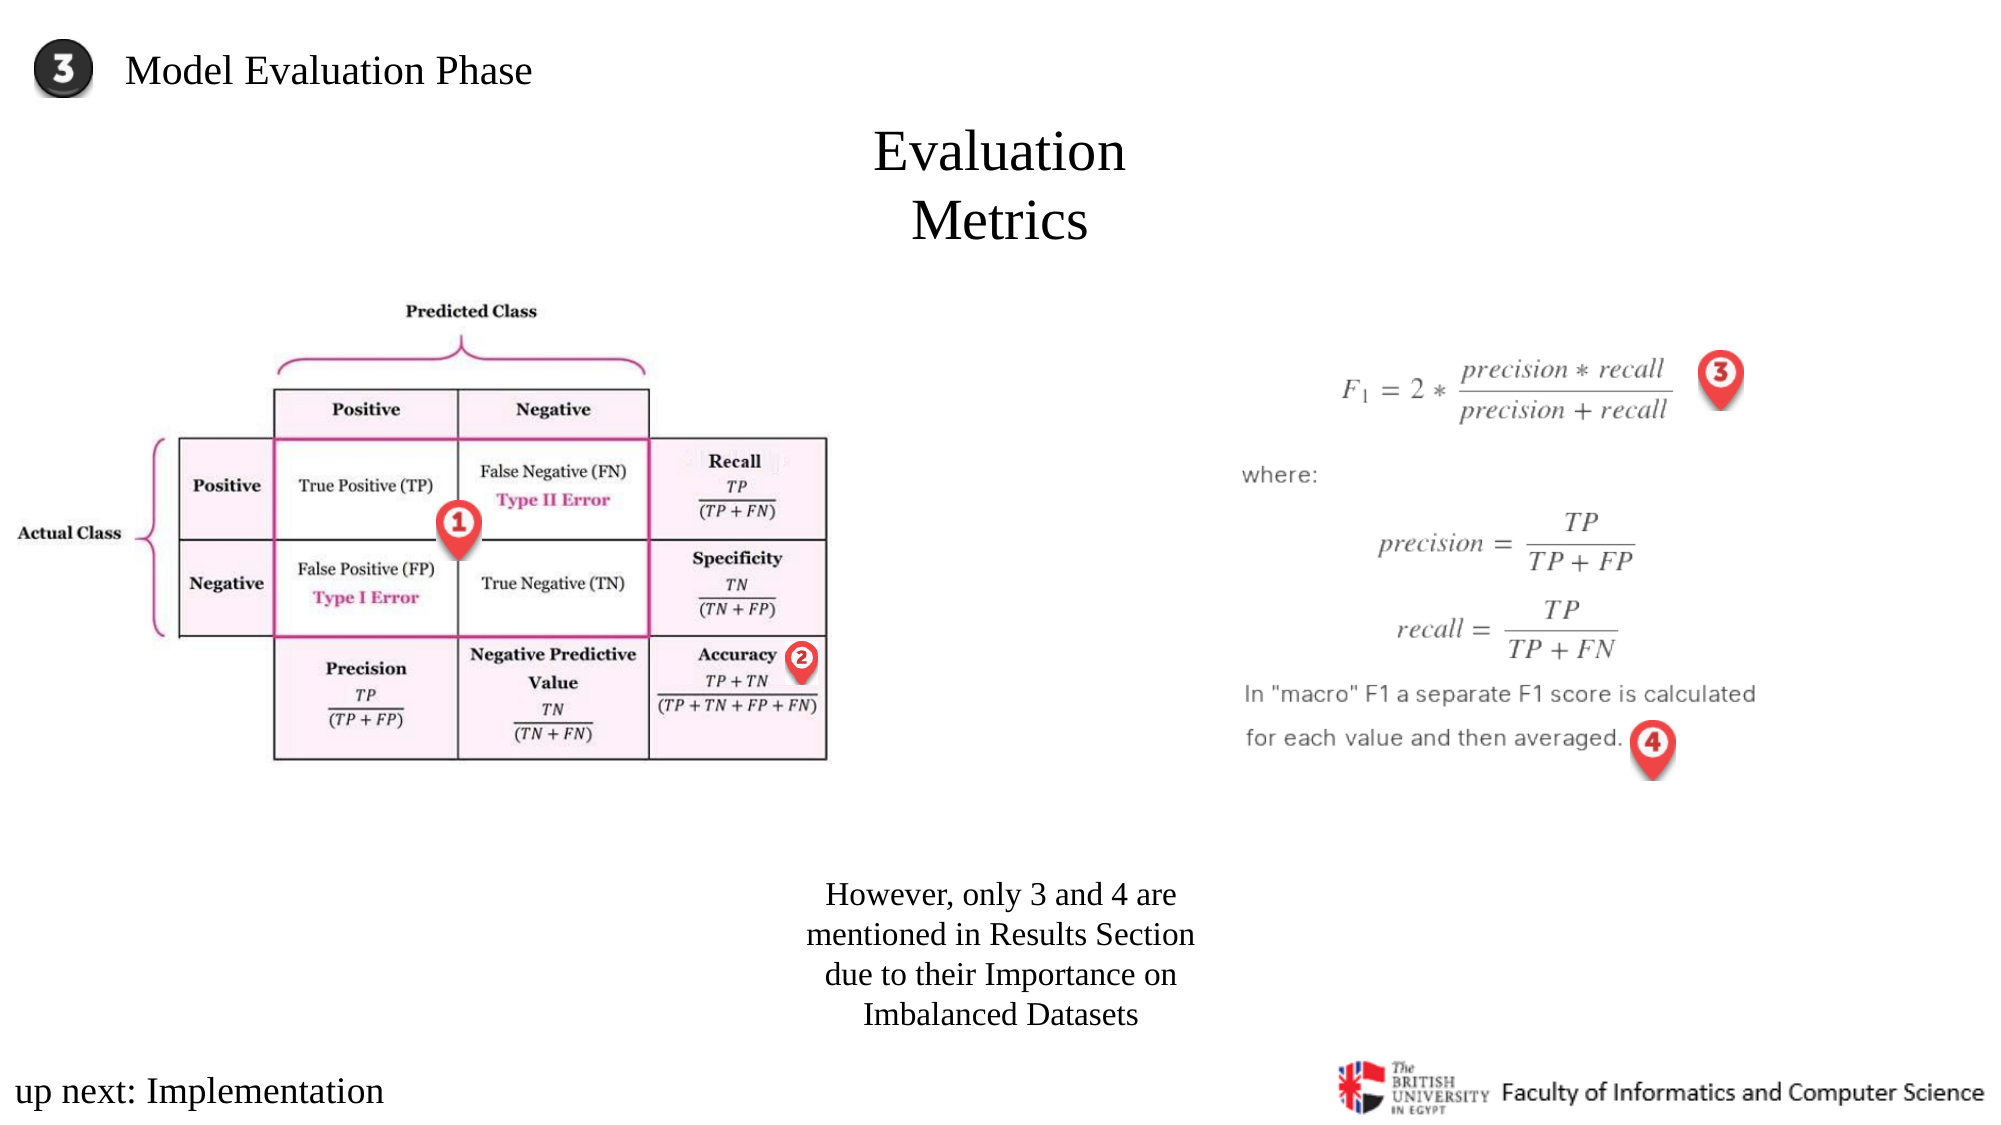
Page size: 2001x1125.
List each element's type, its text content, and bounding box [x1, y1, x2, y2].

text_box up next: Implementation [0, 1058, 547, 1119]
picture [1314, 1046, 2000, 1125]
picture [17, 296, 832, 765]
text_box Model Evaluation Phase [92, 35, 566, 101]
picture [34, 39, 93, 98]
text_box Evaluation Metrics [764, 104, 1236, 259]
picture [1218, 350, 1791, 781]
text_box However, only 3 and 4 are mentioned in Results Section due to their Importance on Imbalanced Datasets [764, 864, 1239, 1040]
